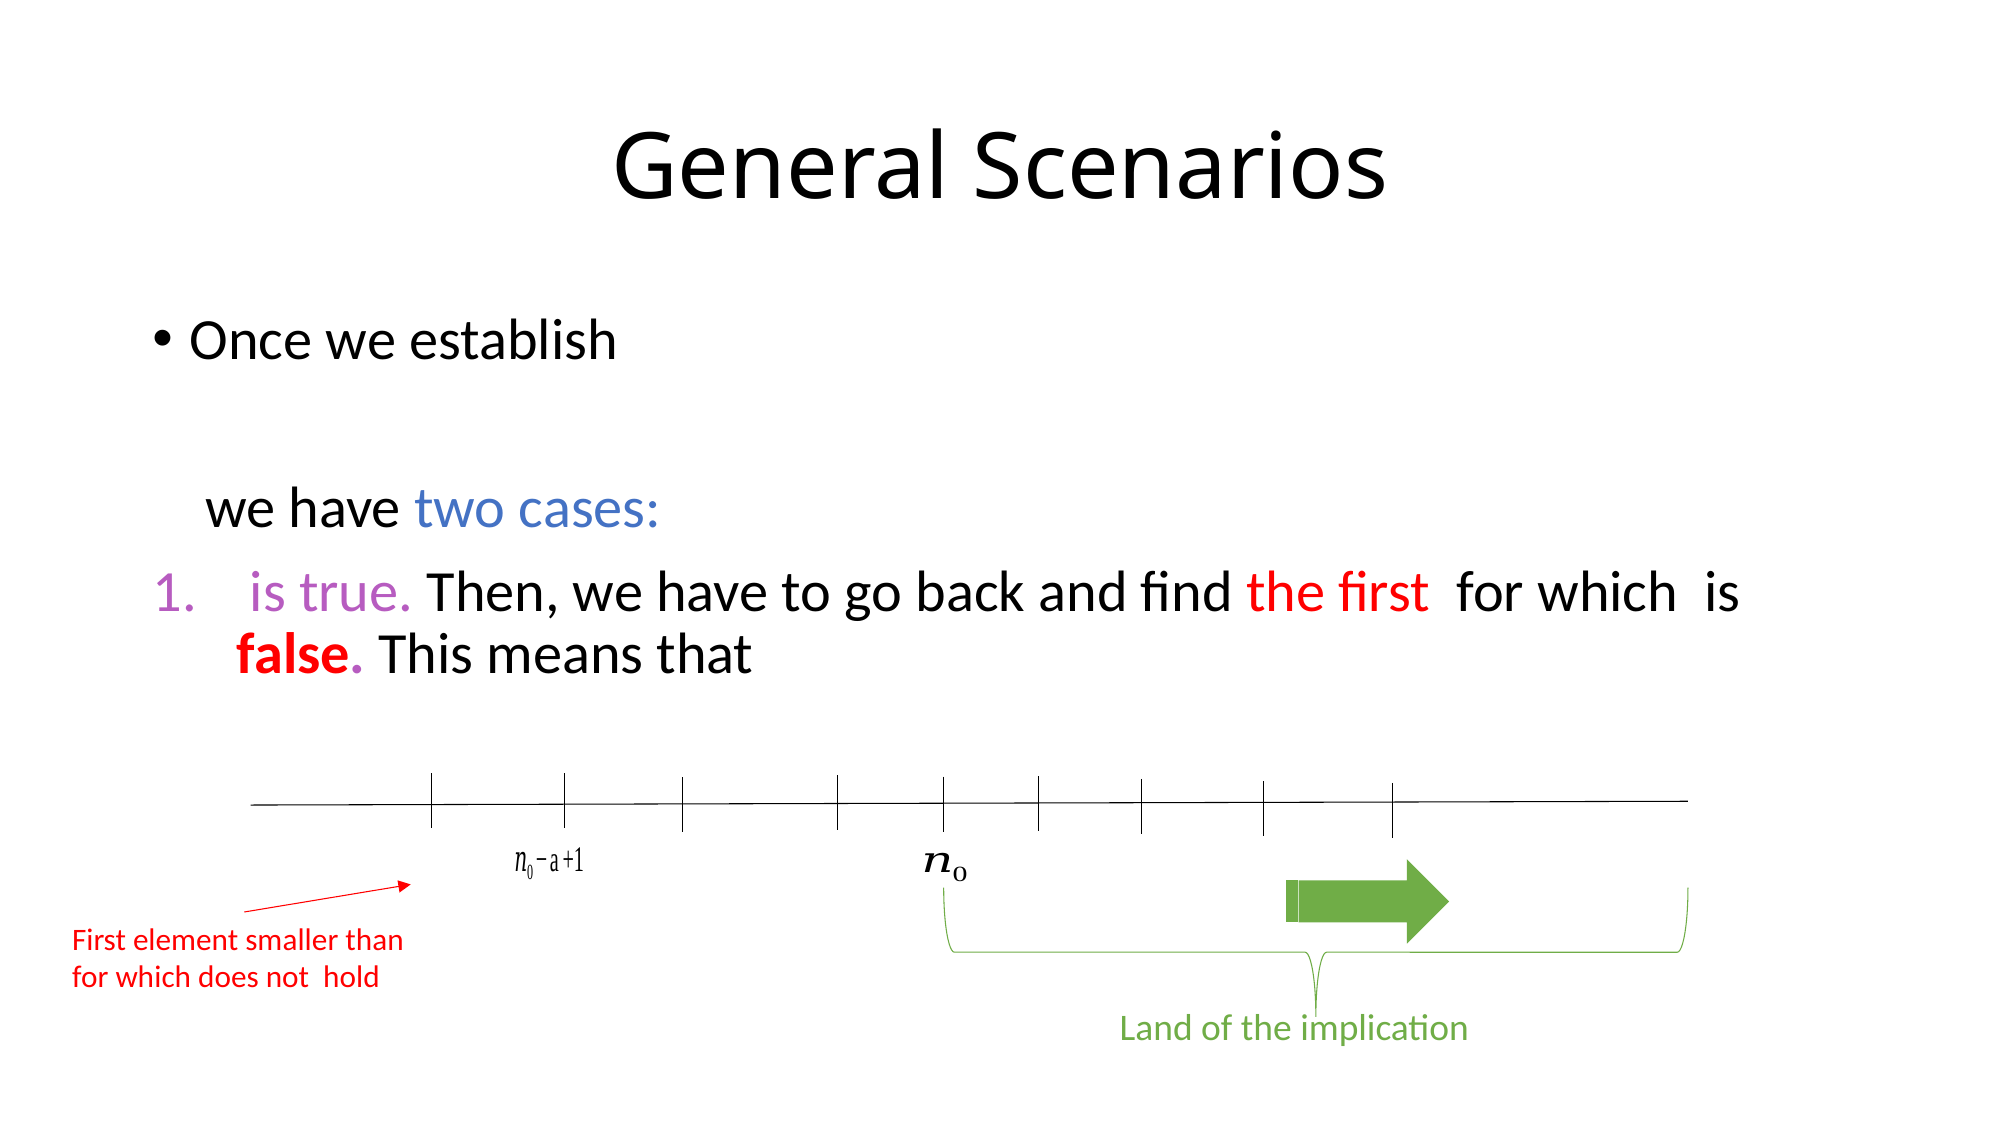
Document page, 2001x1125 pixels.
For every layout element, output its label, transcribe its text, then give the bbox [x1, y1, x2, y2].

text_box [944, 801, 1038, 805]
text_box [1039, 801, 1141, 805]
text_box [1393, 801, 1688, 805]
text_box [943, 887, 1689, 995]
title General Scenarios [137, 59, 1863, 278]
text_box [838, 801, 943, 805]
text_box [565, 801, 682, 805]
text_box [250, 801, 431, 805]
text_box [1264, 801, 1392, 805]
text_box [1286, 859, 1450, 944]
text_box Land of the implication [1104, 995, 1627, 1056]
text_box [1142, 801, 1263, 805]
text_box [683, 801, 837, 805]
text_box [244, 884, 411, 912]
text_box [432, 801, 564, 805]
